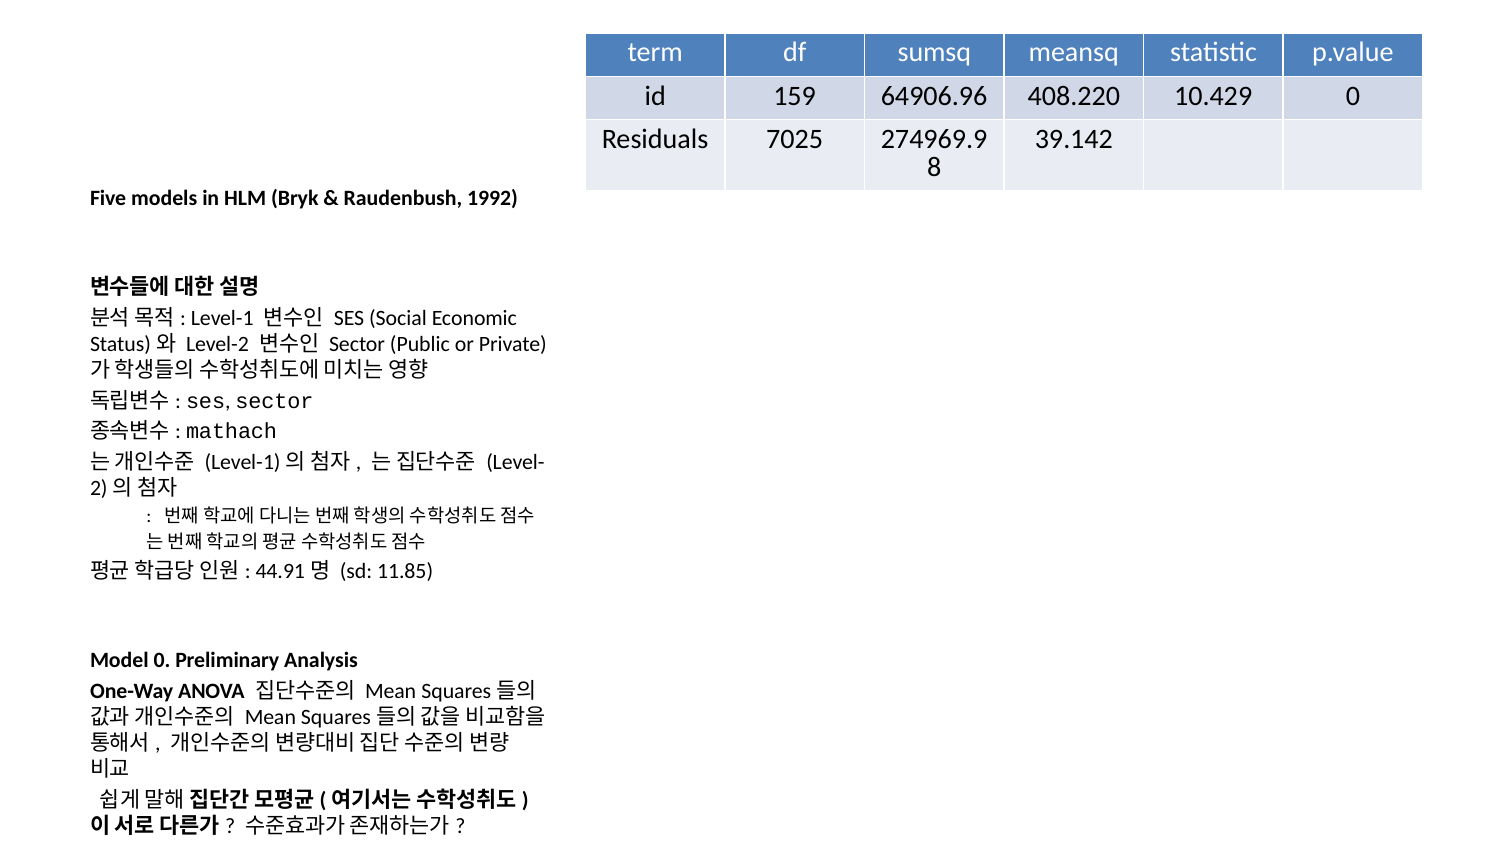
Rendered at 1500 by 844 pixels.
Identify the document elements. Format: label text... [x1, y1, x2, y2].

table_cell [1284, 120, 1422, 190]
table_cell 0 [1284, 77, 1422, 119]
table_header df [726, 34, 864, 76]
table_header p.value [1284, 34, 1422, 76]
table_header sumsq [865, 34, 1003, 76]
table_header term [586, 34, 724, 76]
table_cell [1144, 120, 1282, 190]
table_cell Residuals [586, 120, 724, 190]
table_cell 39.142 [1005, 120, 1143, 190]
table_cell id [586, 77, 724, 119]
table_header meansq [1005, 34, 1143, 76]
table_cell 274969.98 [865, 120, 1003, 190]
table_cell 10.429 [1144, 77, 1282, 119]
table_header statistic [1144, 34, 1282, 76]
table_cell 7025 [726, 120, 864, 190]
table_cell 159 [726, 77, 864, 119]
table_cell 64906.96 [865, 77, 1003, 119]
table_cell 408.220 [1005, 77, 1143, 119]
